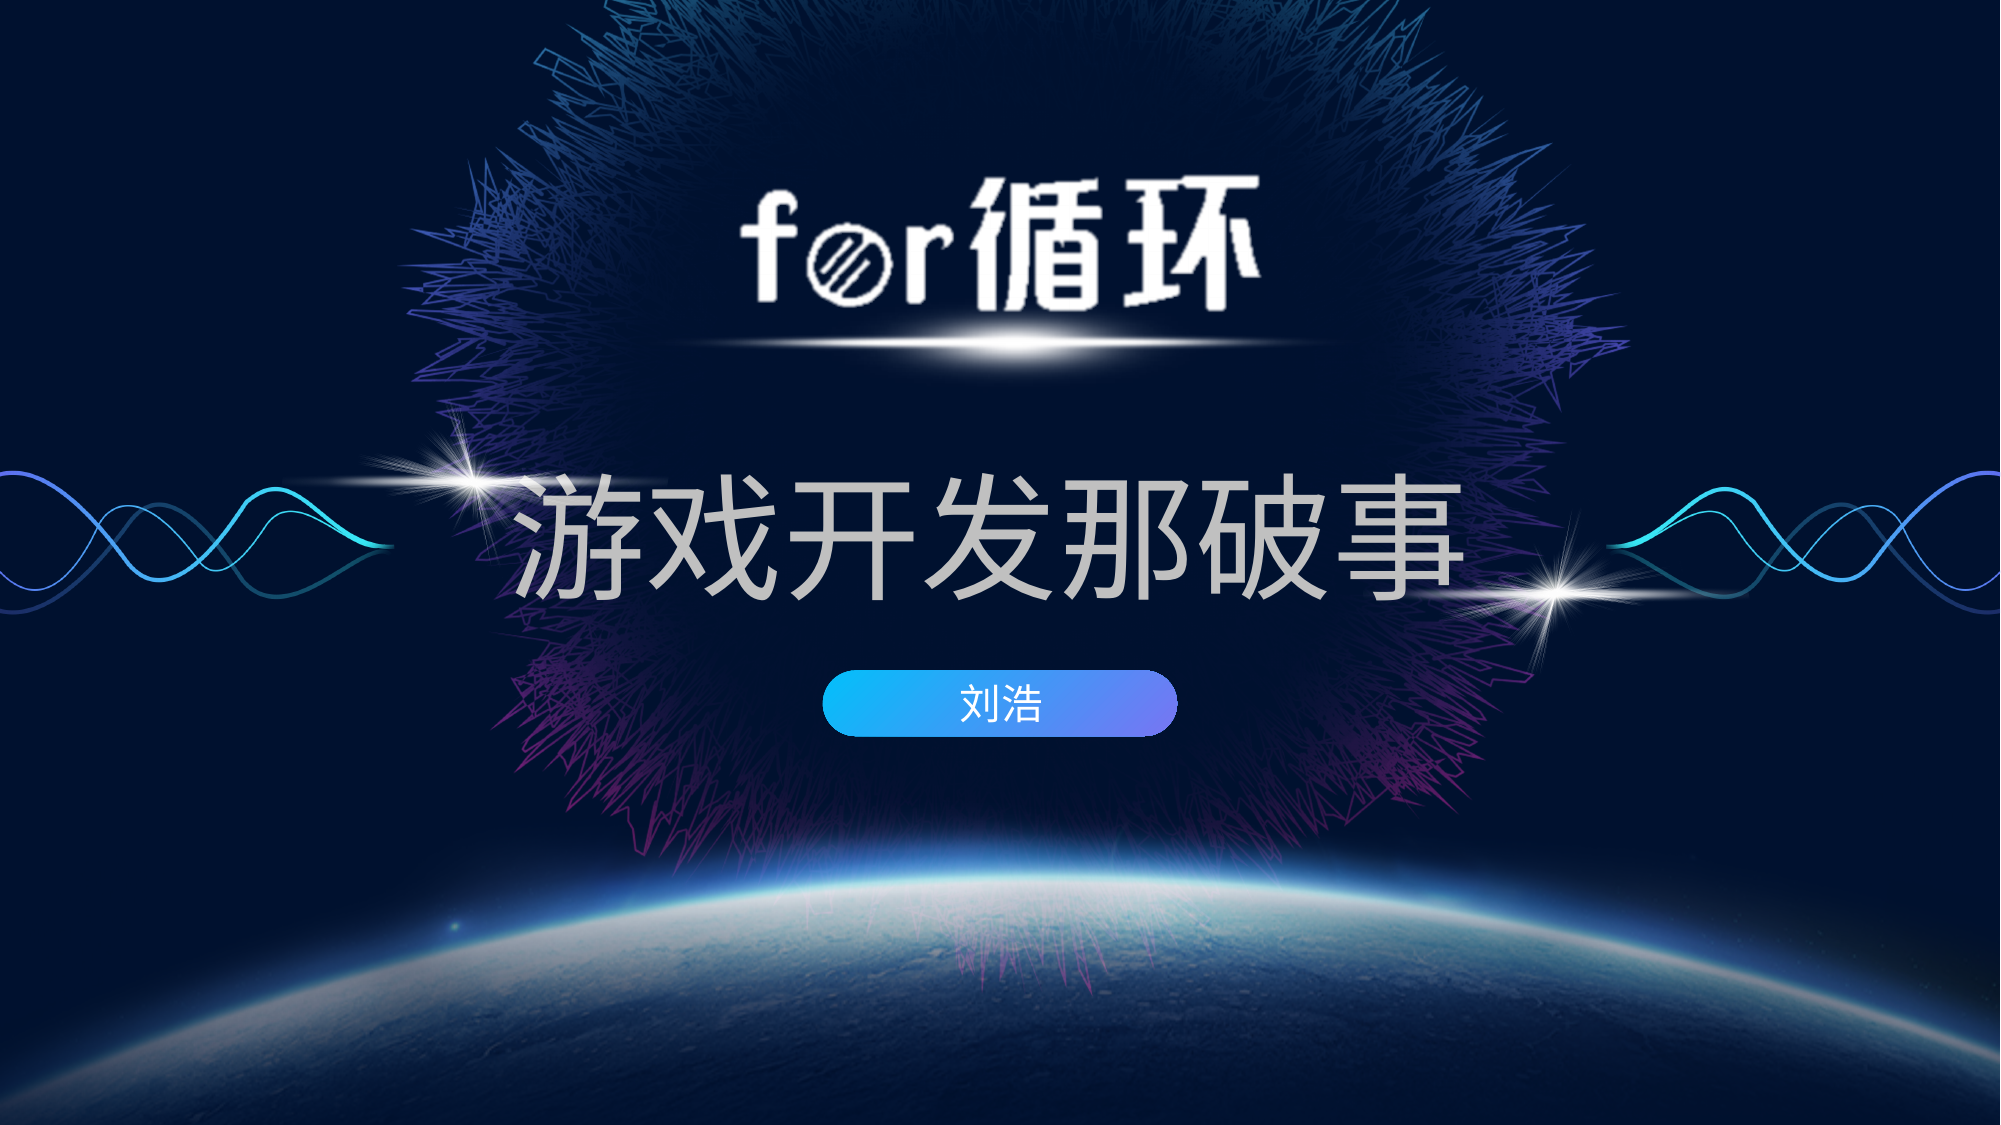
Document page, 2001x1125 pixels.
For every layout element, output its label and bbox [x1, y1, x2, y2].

text_box [283, 385, 1745, 691]
text_box [822, 670, 1178, 737]
picture [0, 0, 2001, 1125]
